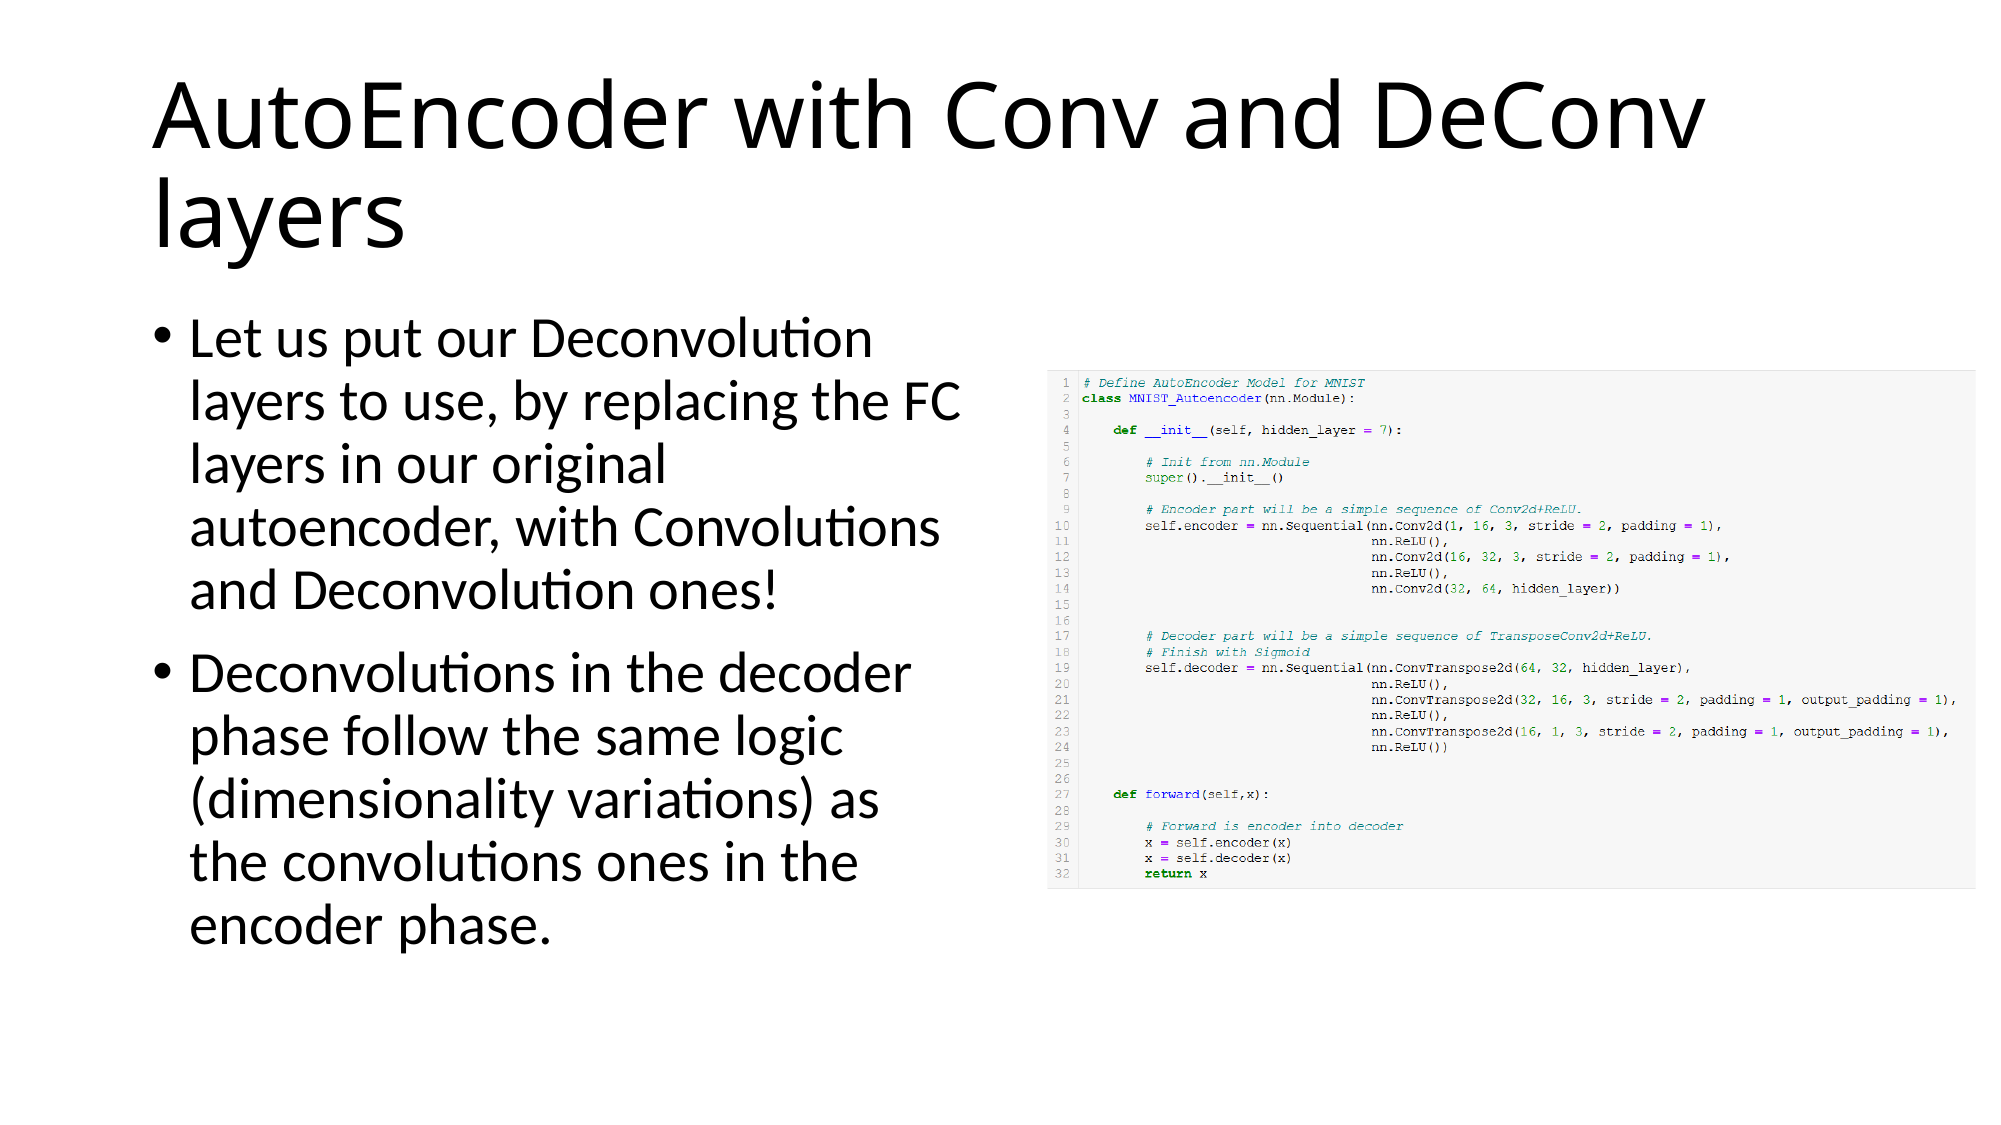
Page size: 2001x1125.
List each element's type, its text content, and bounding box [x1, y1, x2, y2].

title AutoEncoder with Conv and DeConv layers [137, 59, 1863, 278]
picture [1047, 362, 1976, 890]
list Let us put our Deconvolution layers to use, by replacing the FC layers in our original autoencoder, with Convolutions and Deconvolution ones! Deconvolutions in the decoder phase follow the same logic (dimensionality variations) as the convolutions ones in the encoder phase. [137, 299, 988, 1014]
